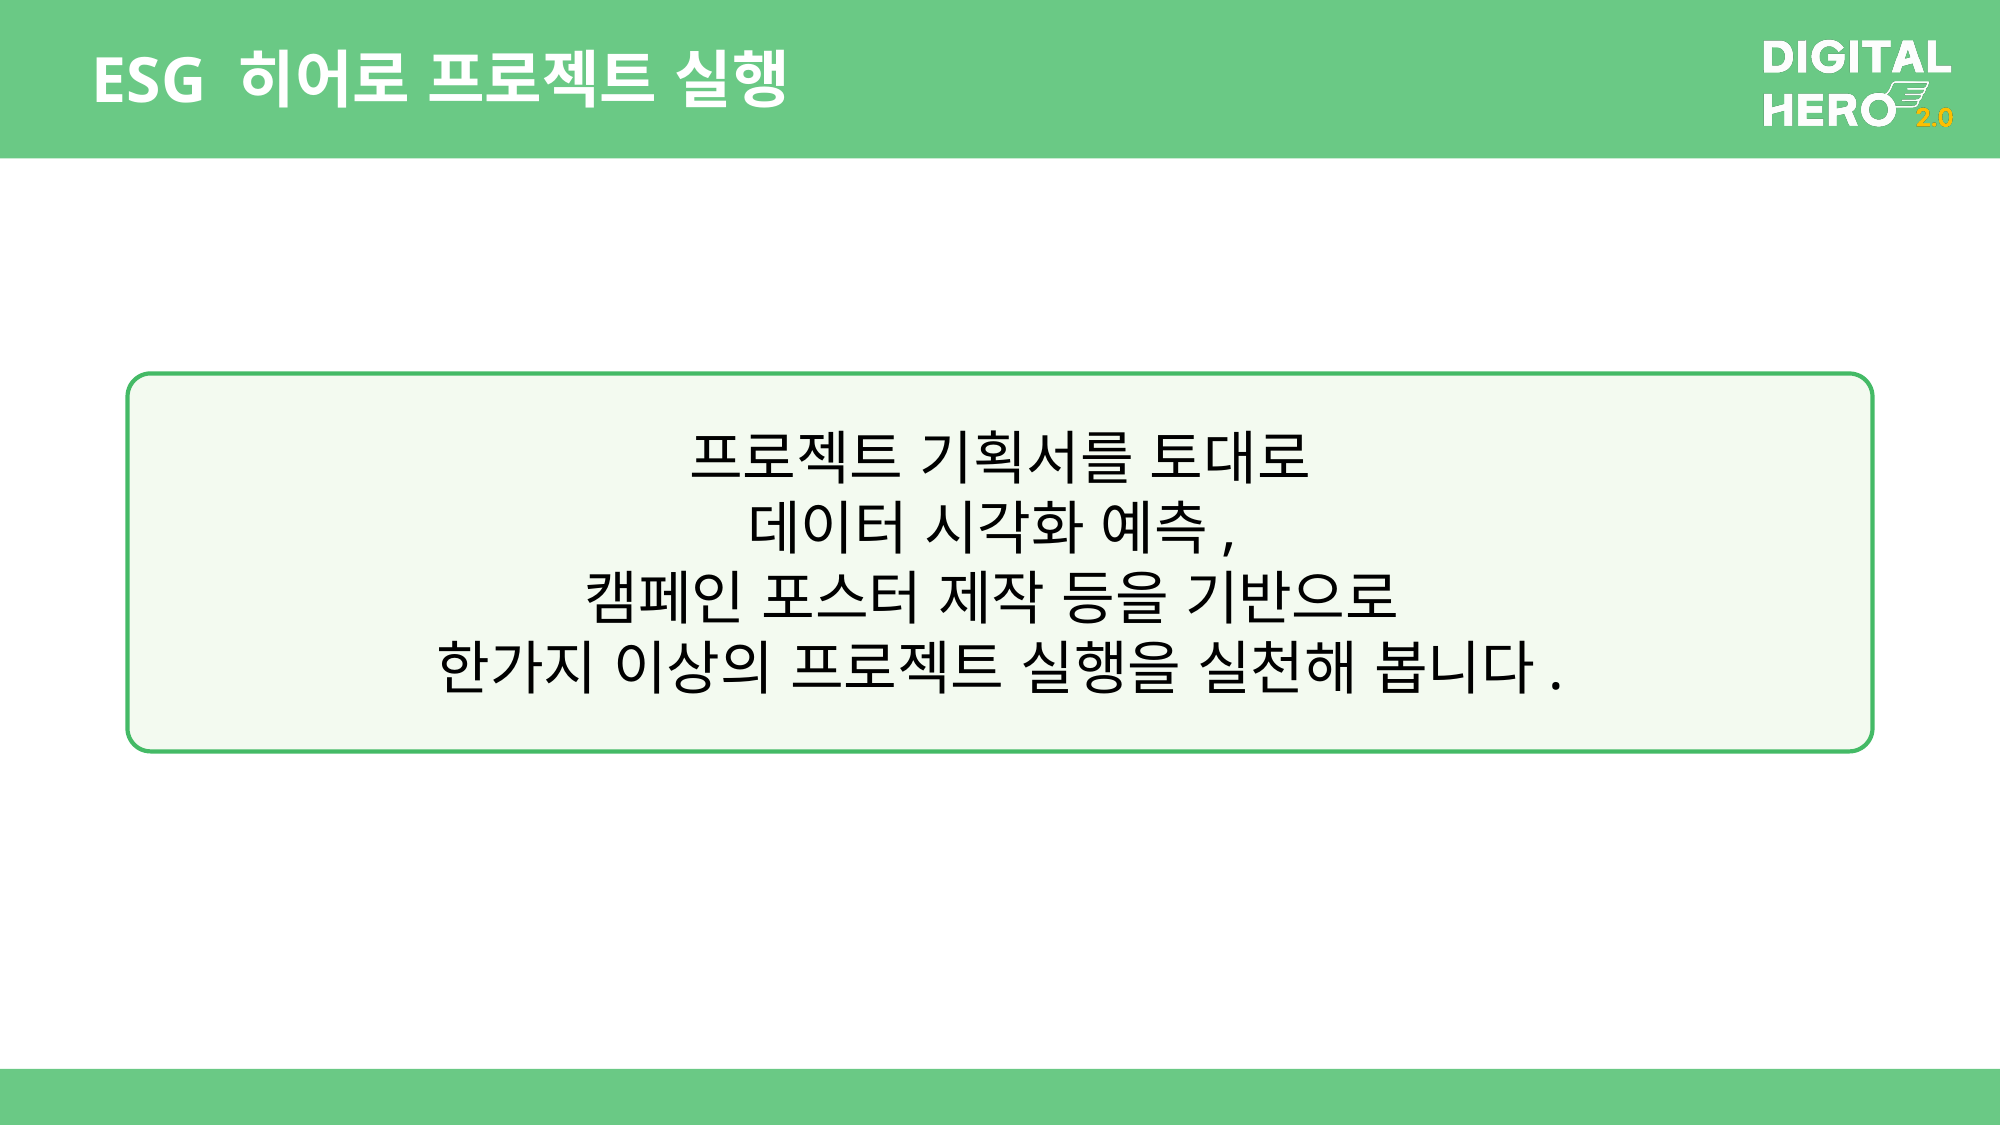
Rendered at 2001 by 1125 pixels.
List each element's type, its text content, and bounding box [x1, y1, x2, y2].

picture [1754, 23, 1967, 146]
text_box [127, 373, 1873, 752]
title ESG 히어로 프로젝트 실행 [76, 33, 1802, 132]
